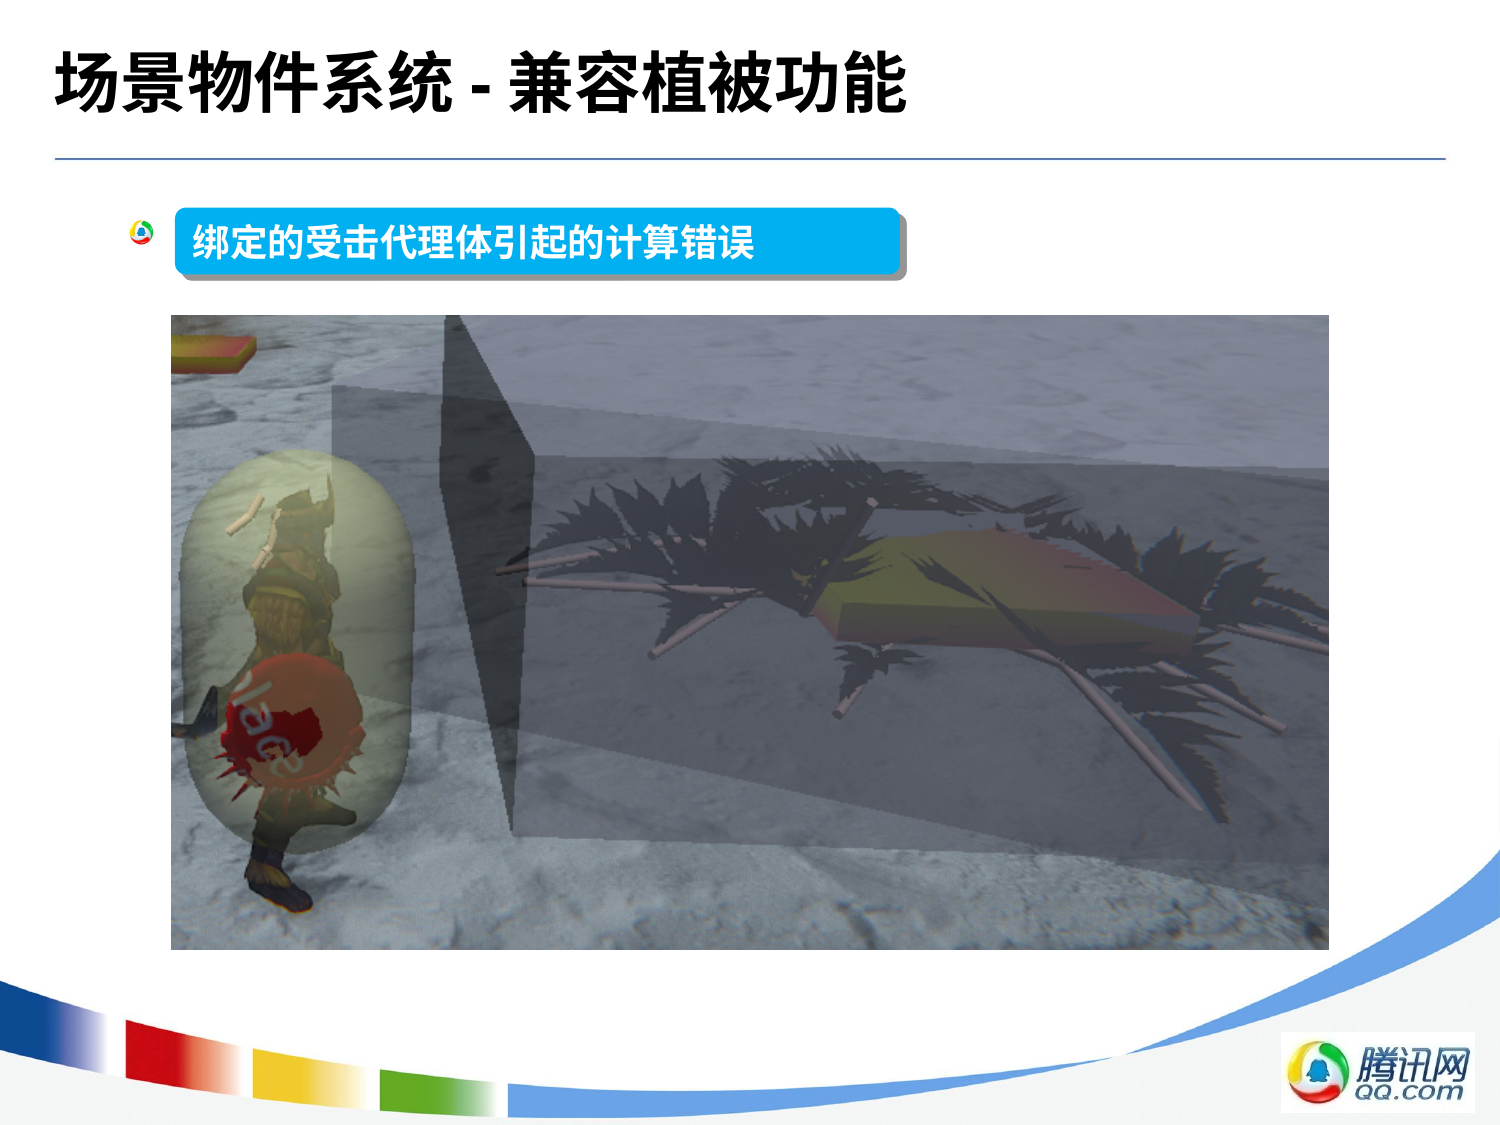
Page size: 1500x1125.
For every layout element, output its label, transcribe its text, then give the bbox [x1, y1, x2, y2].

text_box 绑定的受击代理体引起的计算错误 [174, 207, 901, 275]
picture [0, 0, 1500, 1125]
list 动态物件的开发流程优化 [112, 199, 1463, 926]
title 场景物件系统-兼容植被功能 [38, 12, 1026, 151]
